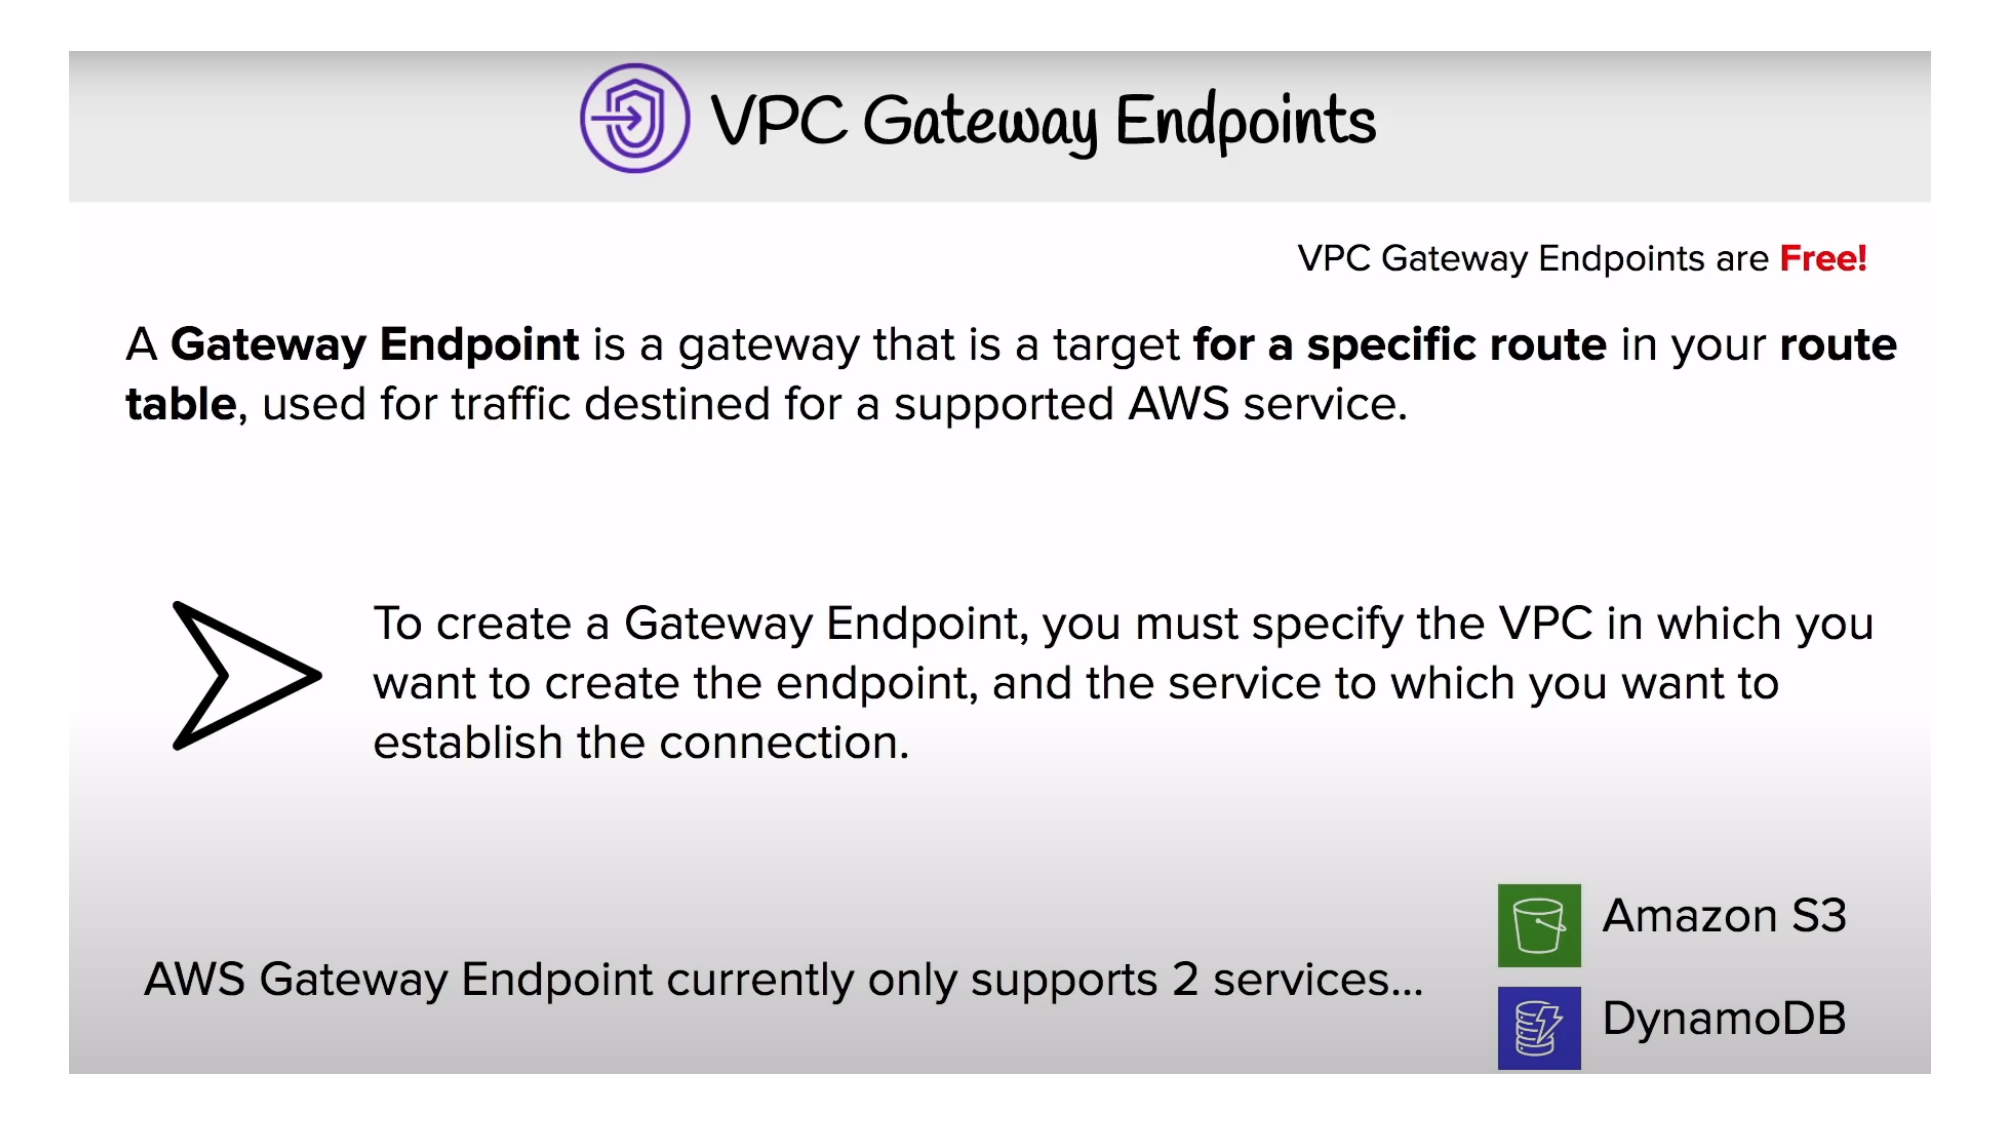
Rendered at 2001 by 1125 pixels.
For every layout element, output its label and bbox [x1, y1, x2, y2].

picture [68, 50, 1931, 1075]
